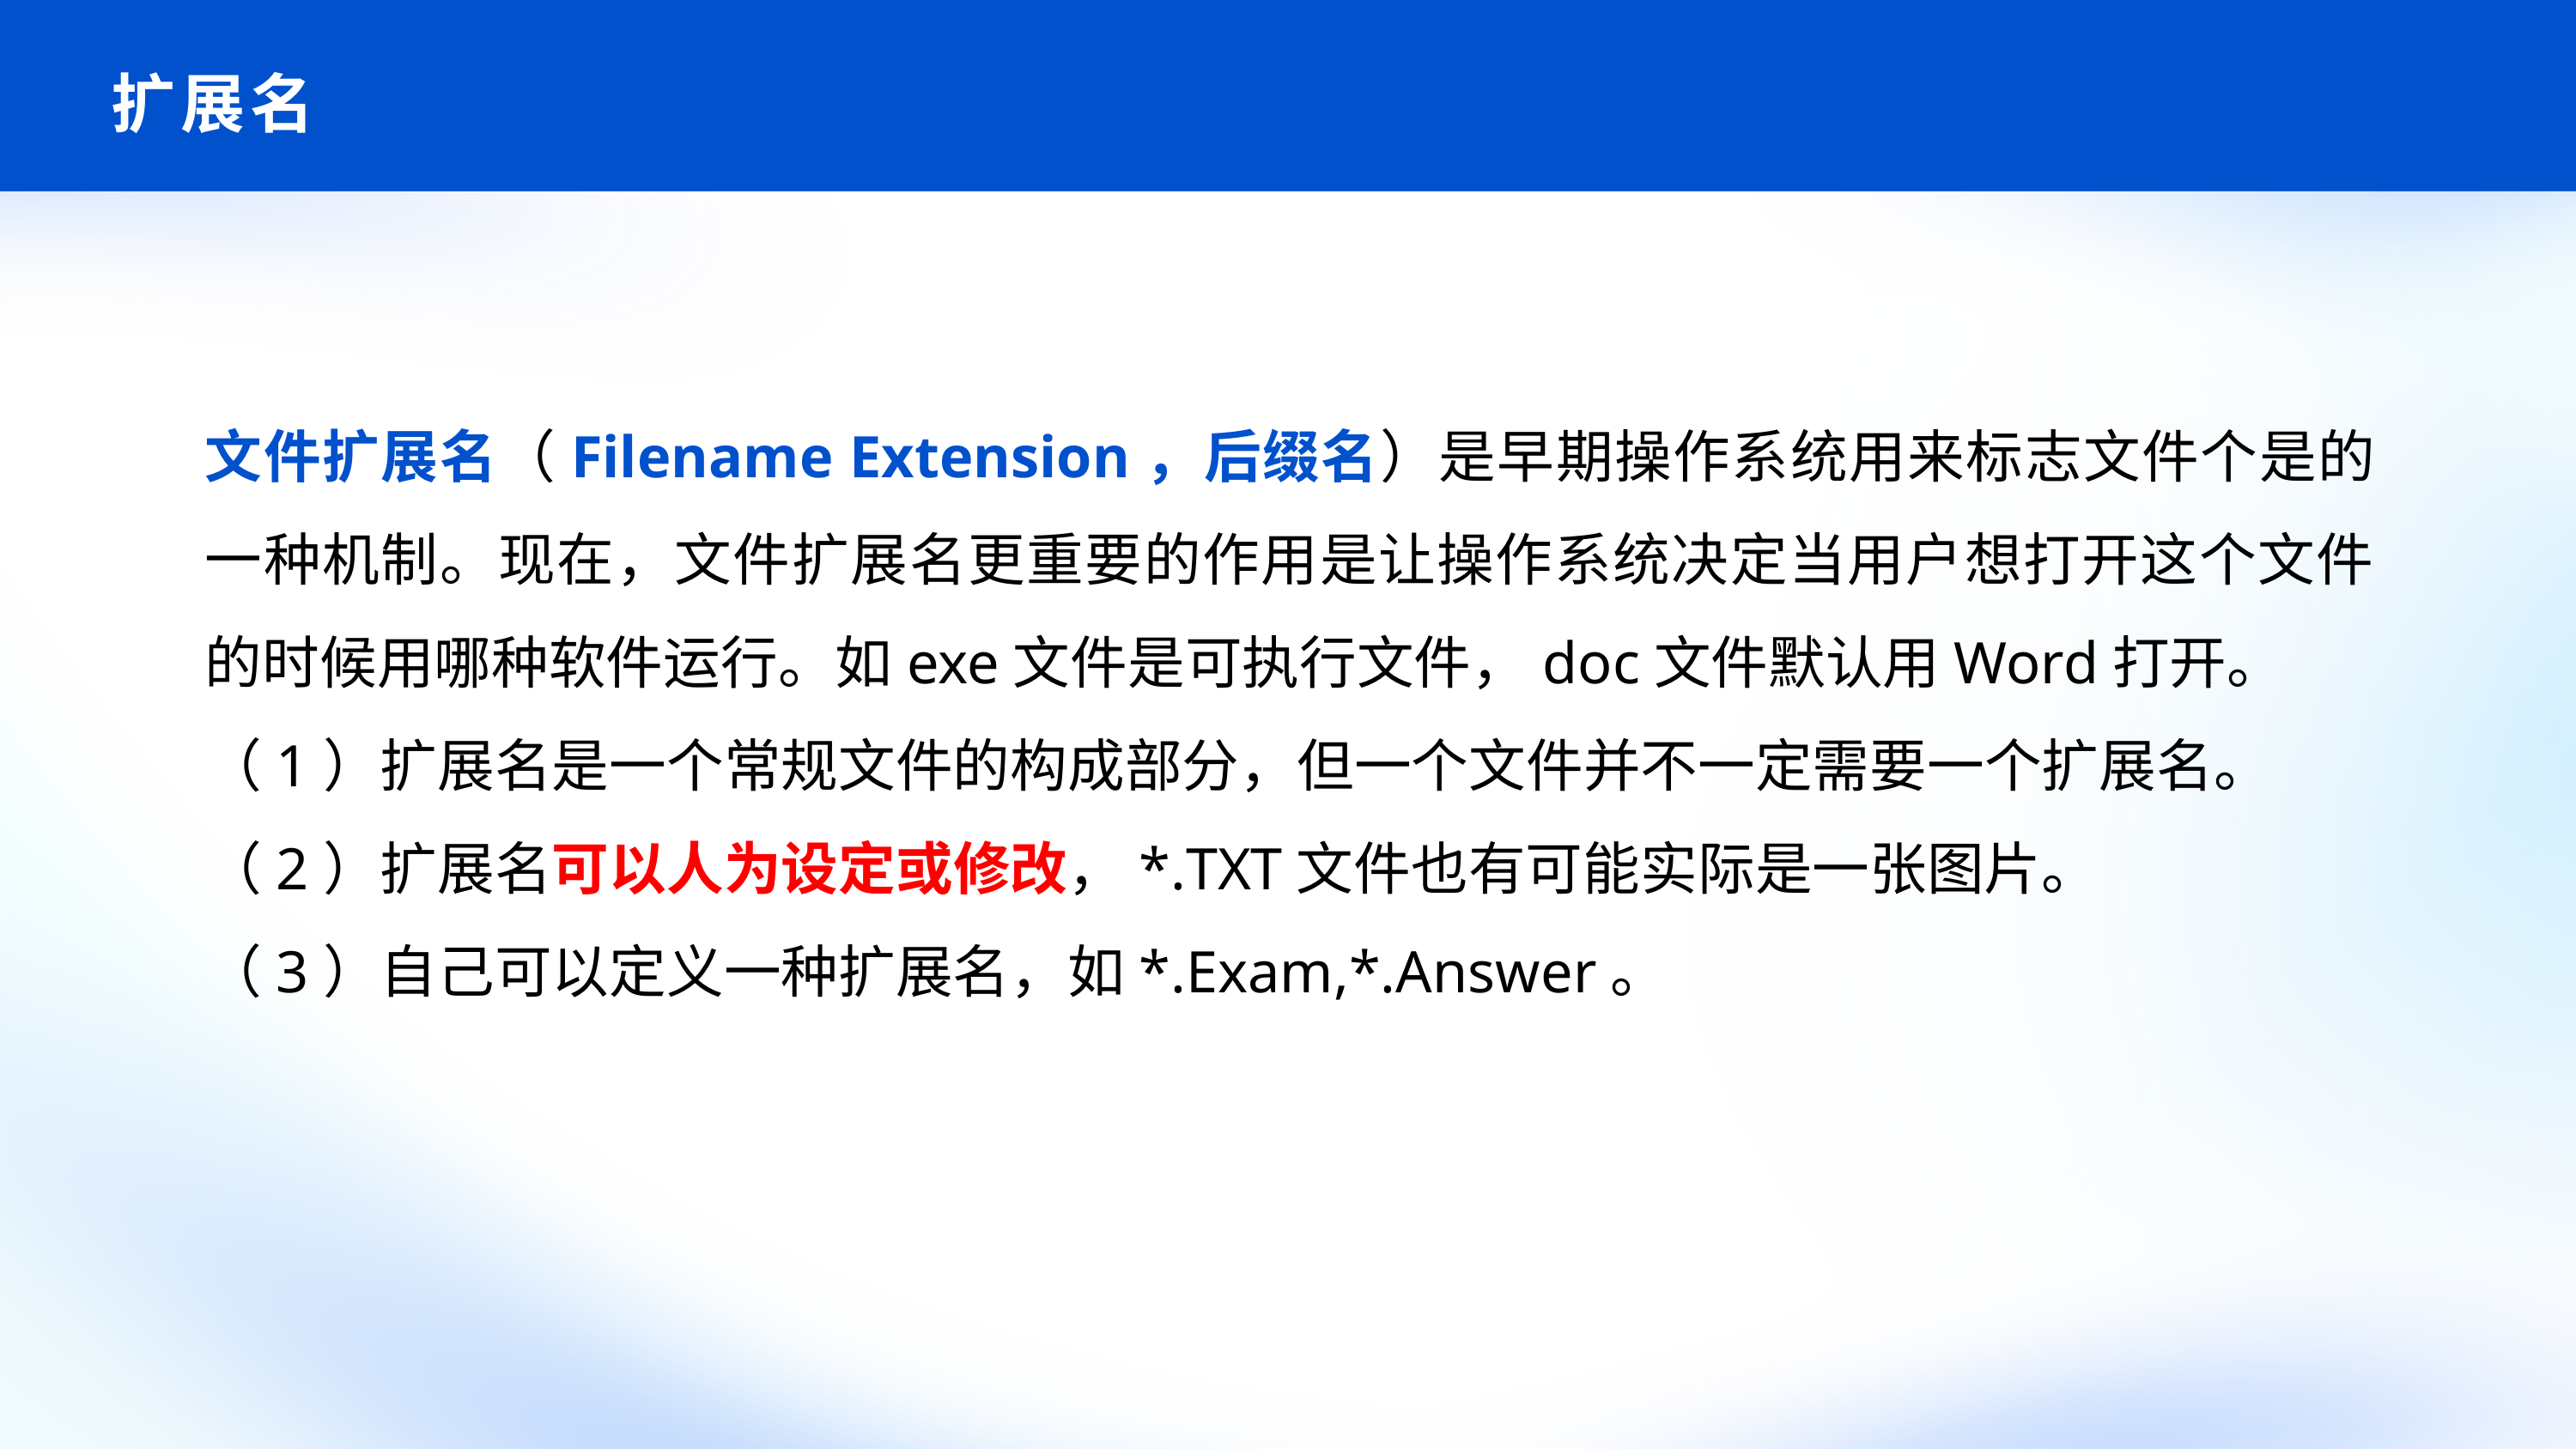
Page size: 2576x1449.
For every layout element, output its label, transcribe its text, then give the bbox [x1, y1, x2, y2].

text_box 文件扩展名（Filename Extension，后缀名）是早期操作系统用来标志文件个是的一种机制。现在，文件扩展名更重要的作用是让操作系统决定当用户想打开这个文件的时候用哪种软件运行。如exe文件是可执行文件，doc文件默认用Word打开。 （1）扩展名是一个常规文件的构成部分，但一个文件并不一定需要一个扩展名。 （2）扩展名可以人为设定或修改，*.TXT文件也有可能实际是一张图片。 （3）自己可以定义一种扩展名，如*.Exam,*.Answer。 [192, 379, 2389, 1010]
title 扩展名 [98, 27, 2416, 177]
